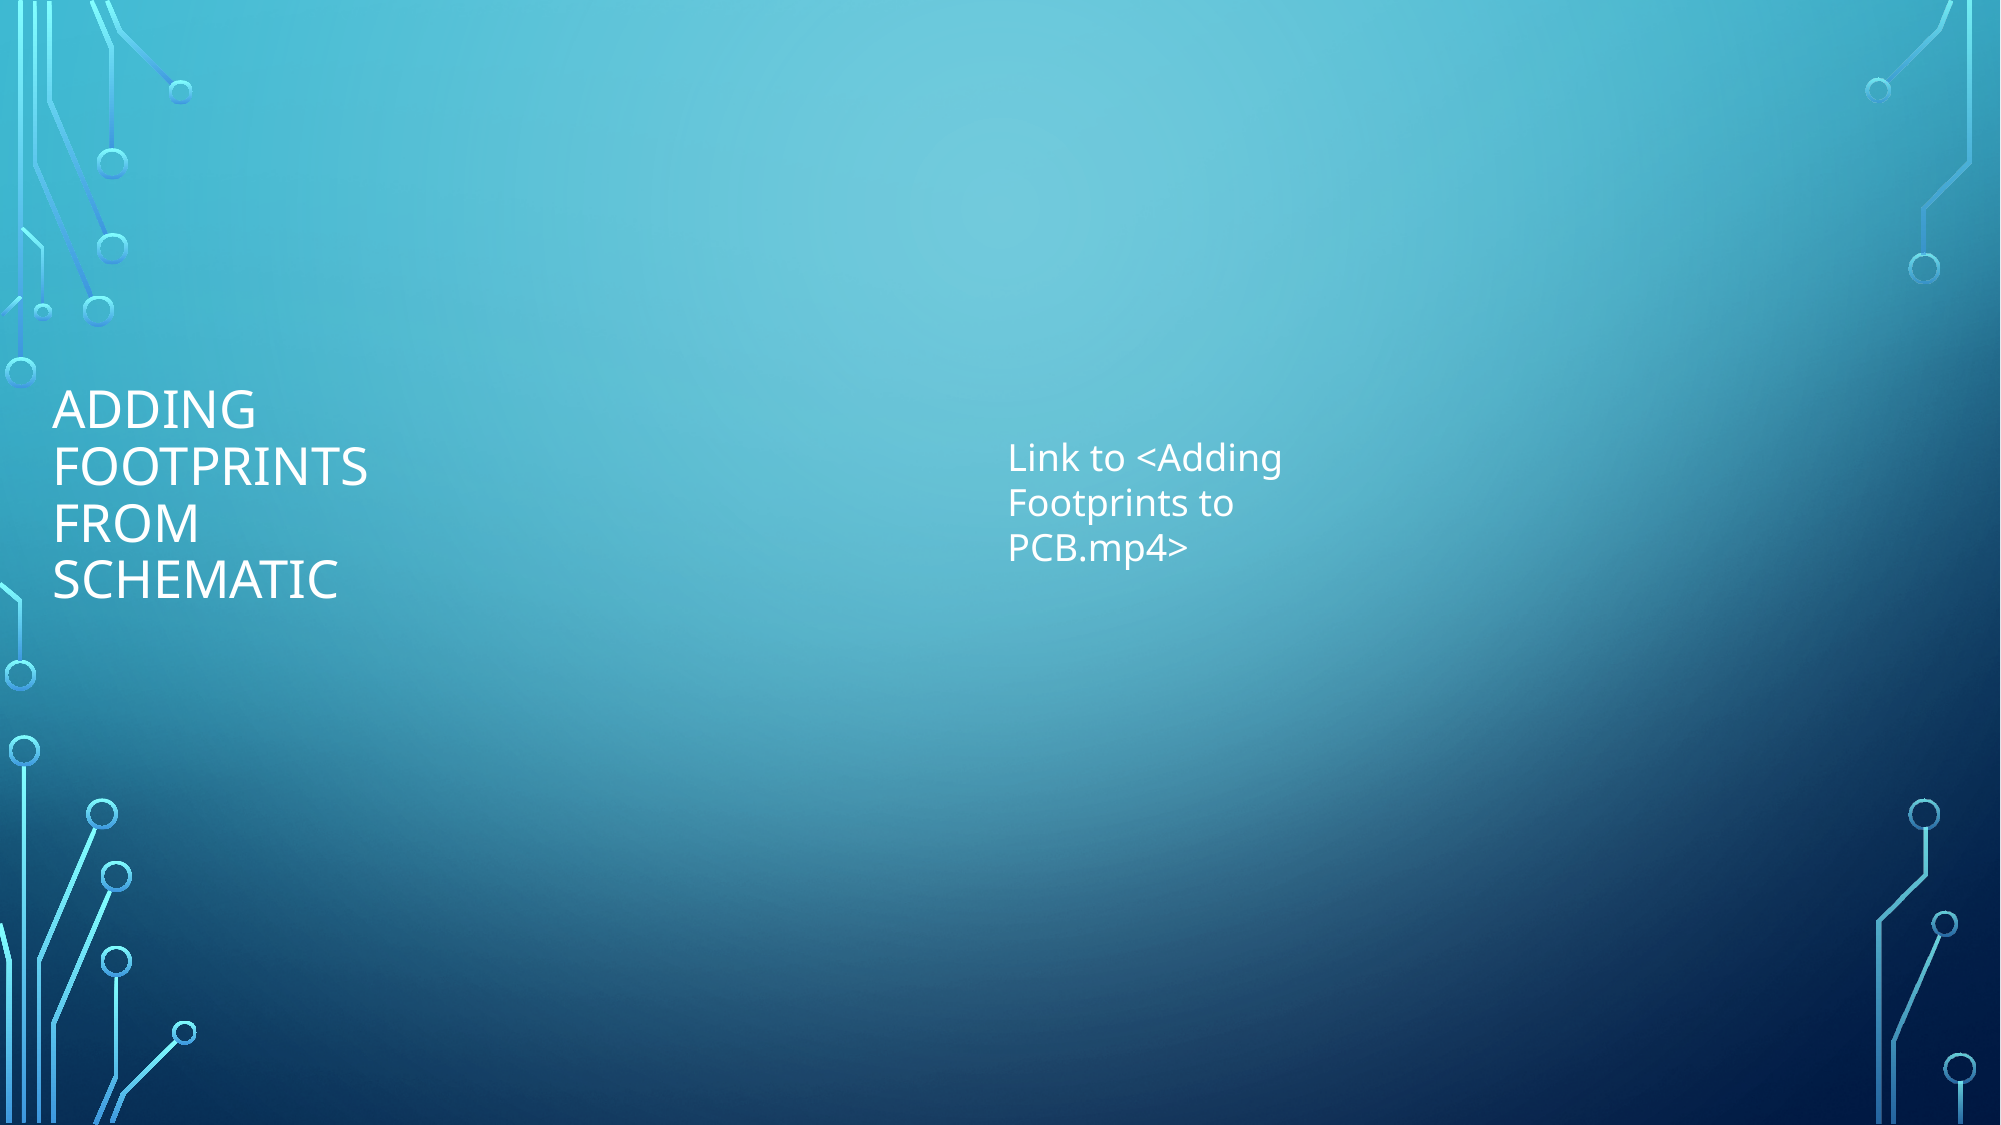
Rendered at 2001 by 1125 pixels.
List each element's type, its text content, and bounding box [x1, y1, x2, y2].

title Adding Footprints from Schematic [37, 375, 464, 619]
text_box Link to <Adding Footprints to PCB.mp4> [992, 426, 1413, 577]
